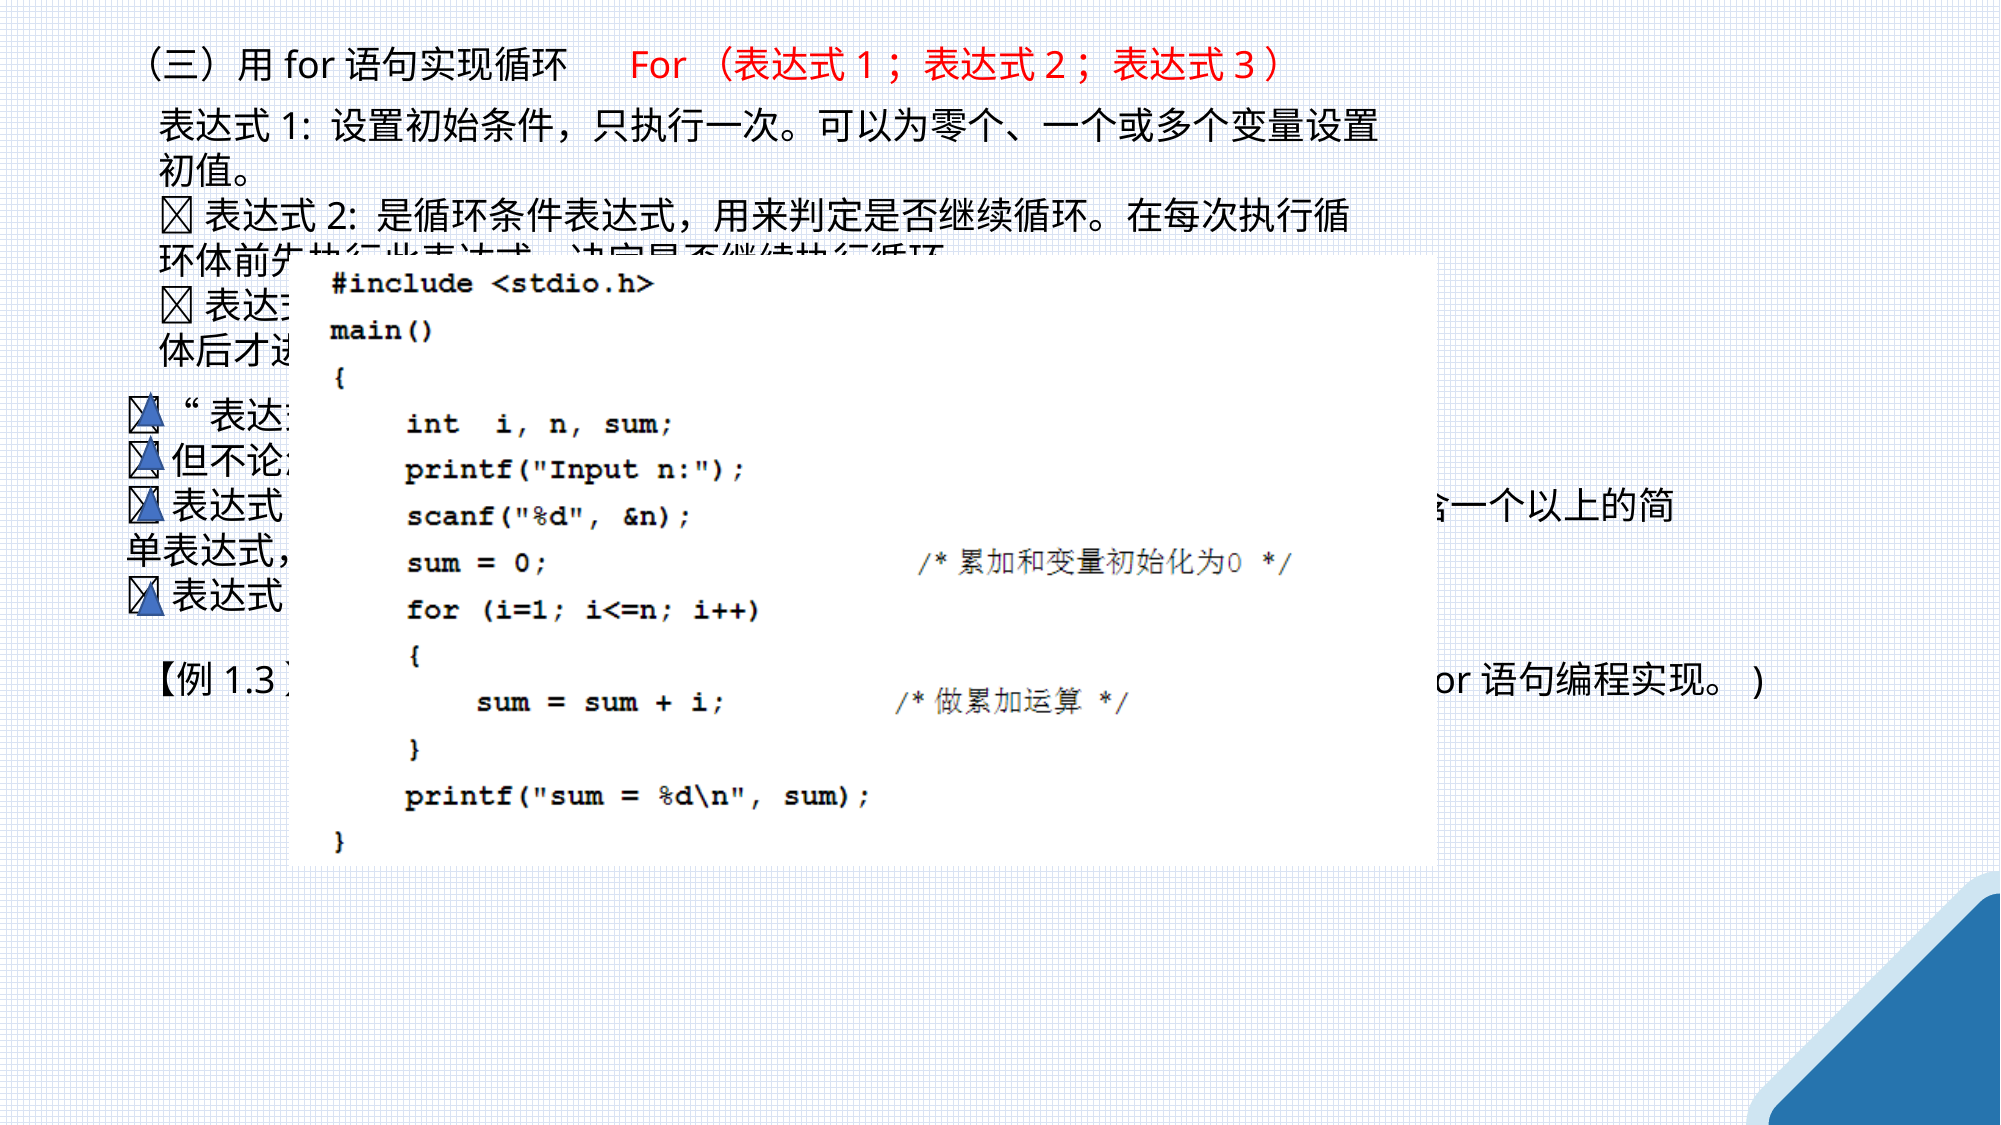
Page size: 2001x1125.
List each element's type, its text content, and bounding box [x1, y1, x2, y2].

text_box [136, 391, 165, 427]
text_box [136, 580, 165, 616]
text_box “表达式1,2,3”可以省略，但其后的分号不能省略。eg:无限循环: for(;;) 但不论怎样写for语句，都必须使循环能正常执行。 表达式1和表达式3可以是一个简单的表达式，也可以是逗号表达式，即包含一个以上的简单表达式，中间用逗号间隔。 表达式2只要其值为非零，就执行循环体。 [1437, 384, 1724, 625]
text_box [136, 486, 165, 522]
text_box [1756, 881, 2000, 1125]
text_box “表达式1,2,3”可以省略，但其后的分号不能省略。eg:无限循环: for(;;) 但不论怎样写for语句，都必须使循环能正常执行。 表达式1和表达式3可以是一个简单的表达式，也可以是逗号表达式，即包含一个以上的简单表达式，中间用逗号间隔。 表达式2只要其值为非零，就执行循环体。 [110, 384, 289, 625]
text_box （三）用for语句实现循环 For（表达式1；表达式2；表达式3） [110, 33, 1526, 94]
picture [289, 255, 1437, 867]
text_box 【例1.3】编程从键盘输入n，然后计算并输出 =1+2+3+...+n的值。(用for语句编程实现。) [124, 648, 289, 709]
text_box 表达式1: 设置初始条件，只执行一次。可以为零个、一个或多个变量设置初值。 表达式2: 是循环条件表达式，用来判定是否继续循环。在每次执行循环体前先执行此表达式，决定是否继续执行循环。 表达式3: 作为循环的调整，例如使循环变量增值，它是在执行完循环体后才进行的。 [143, 94, 1400, 379]
text_box 【例1.3】编程从键盘输入n，然后计算并输出 =1+2+3+...+n的值。(用for语句编程实现。) [1437, 648, 1820, 709]
text_box [136, 434, 165, 470]
